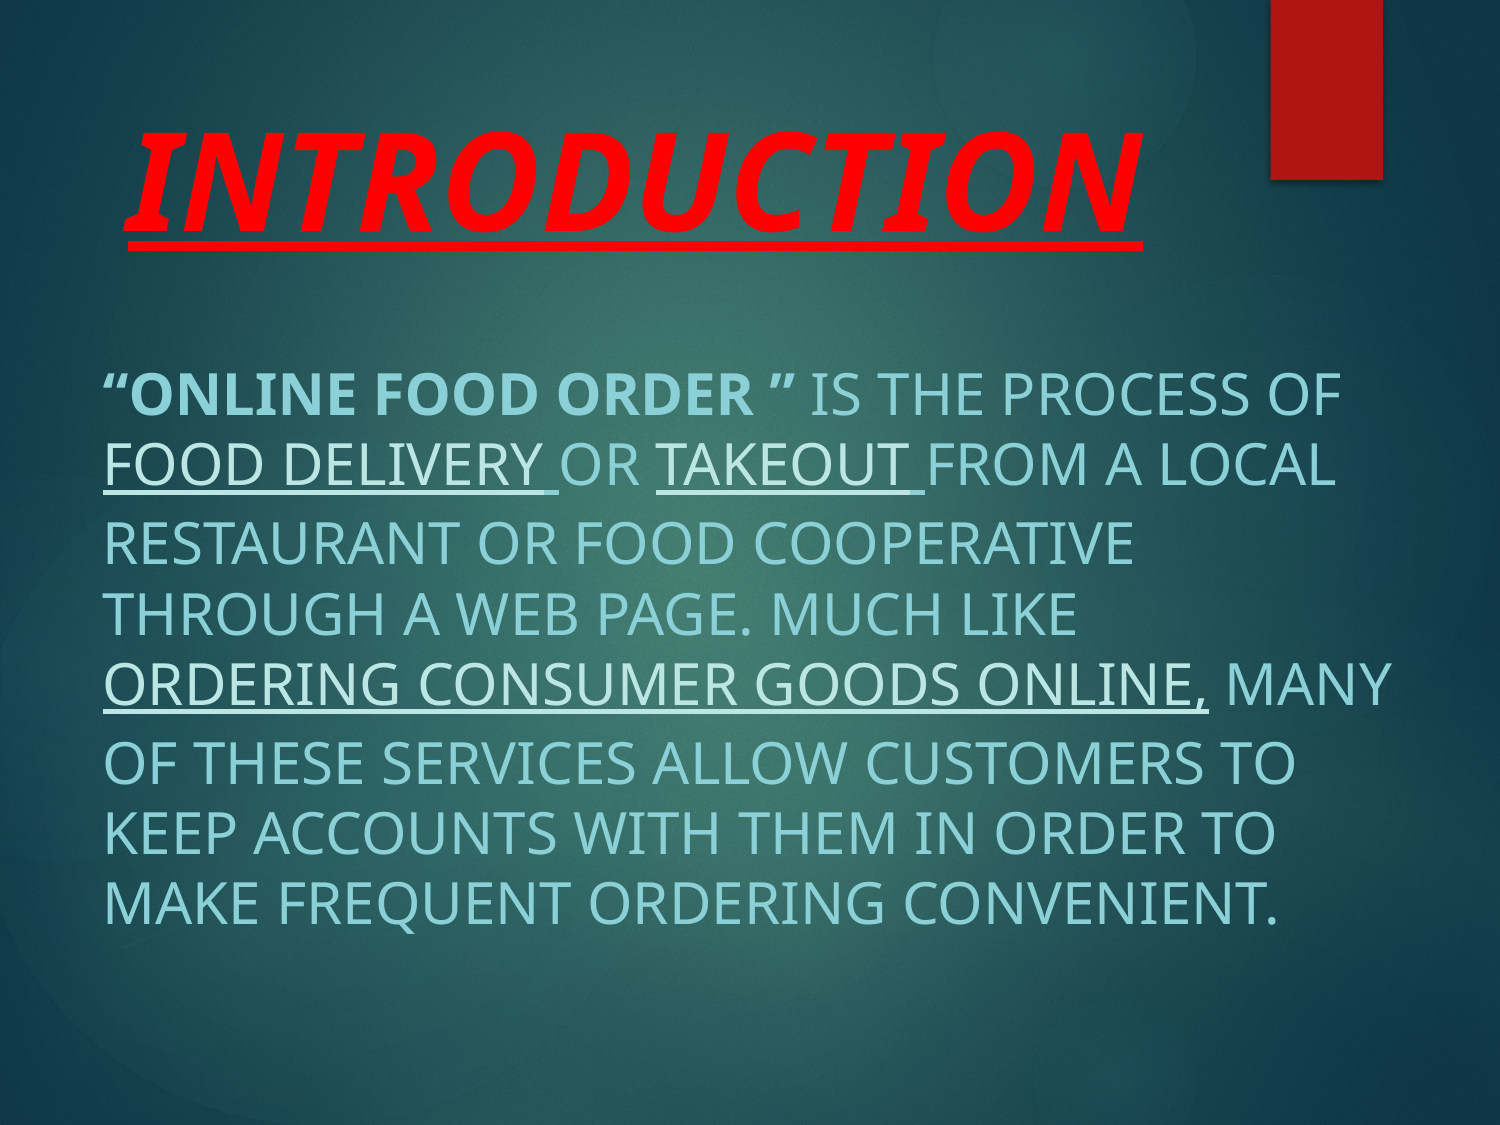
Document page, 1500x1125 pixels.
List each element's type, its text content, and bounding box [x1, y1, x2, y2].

subtitle “Online Food Order ” is the process of food delivery or takeout from a local restaurant or food cooperative through a web page. Much like ordering consumer goods online, many of these services allow customers to keep accounts with them in order to make frequent ordering convenient. [87, 350, 1450, 512]
title INTRODUCTION [112, 24, 1388, 267]
